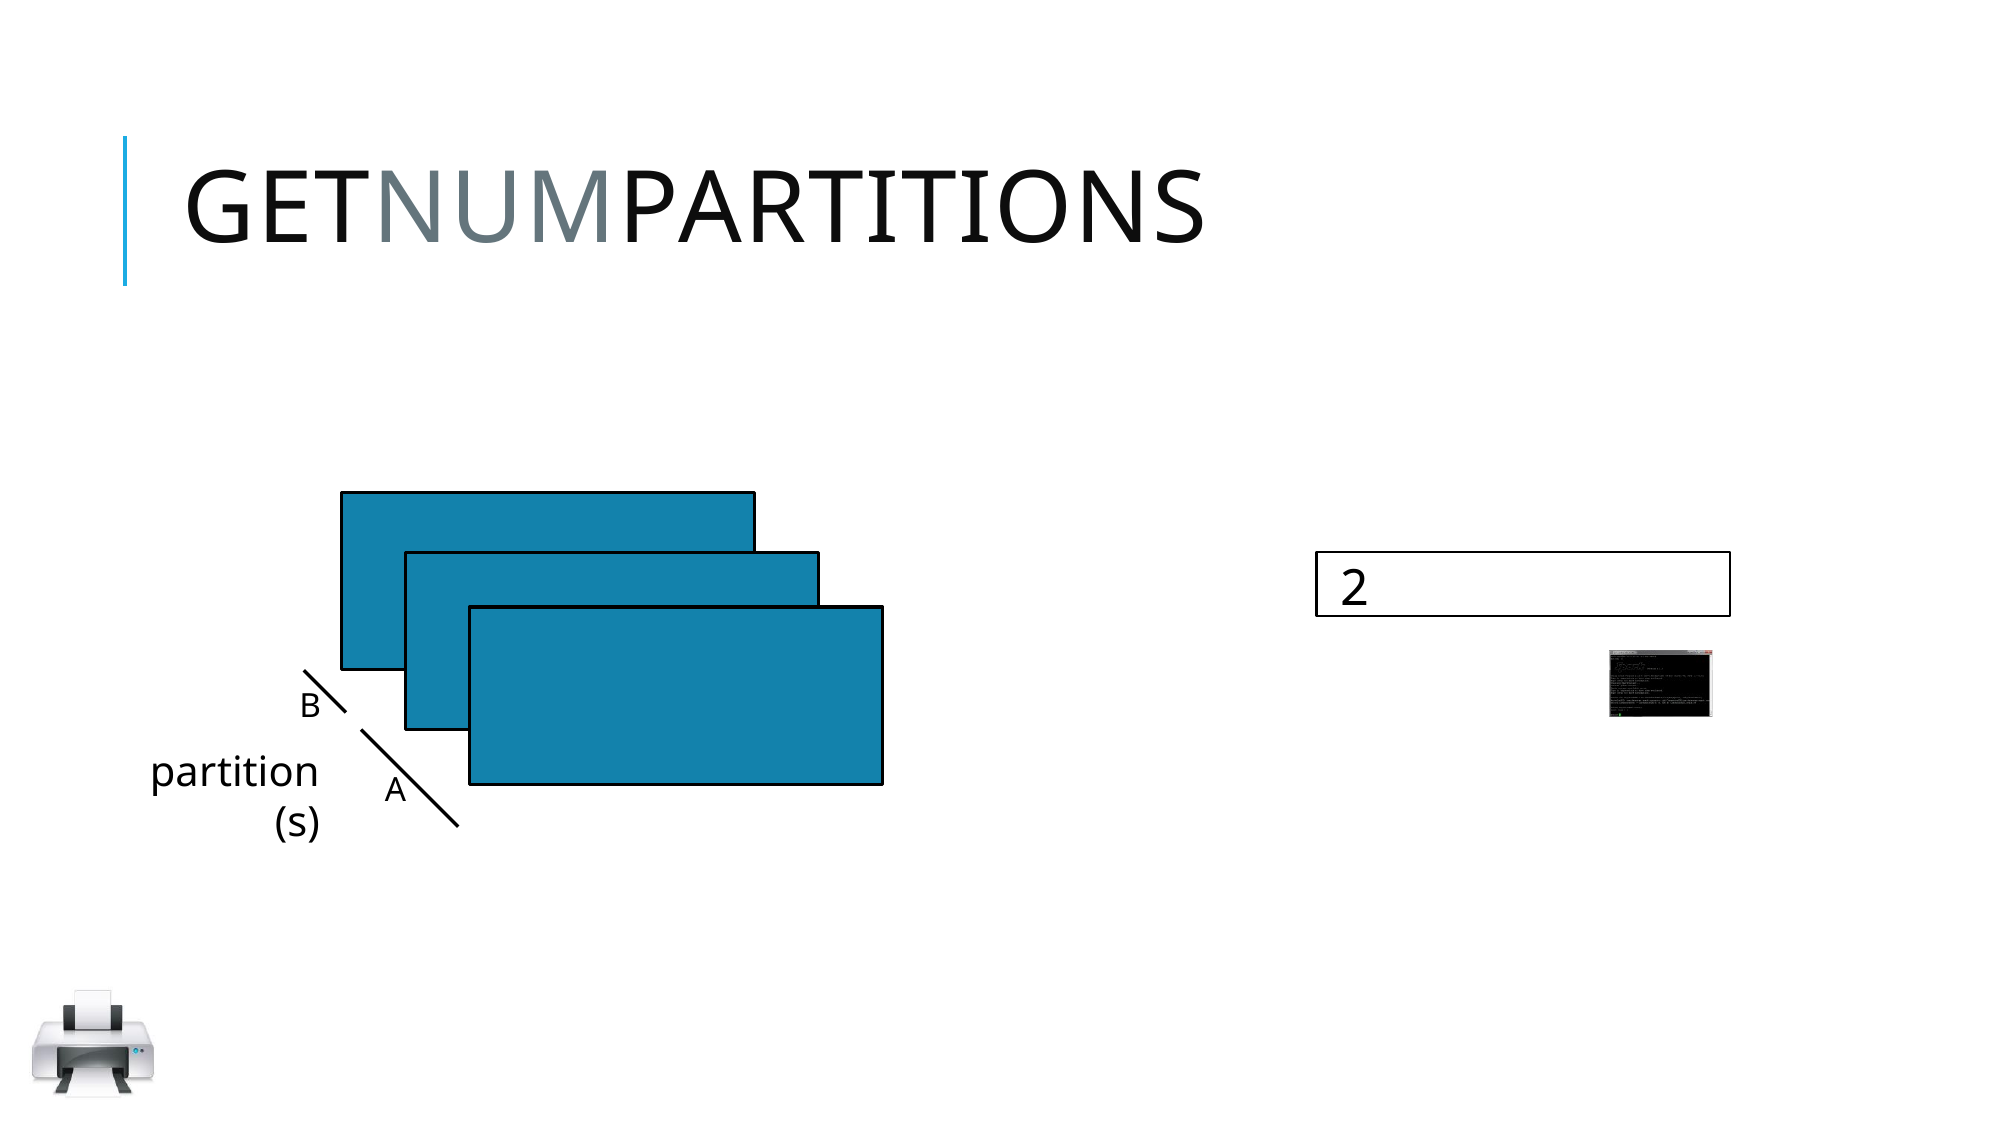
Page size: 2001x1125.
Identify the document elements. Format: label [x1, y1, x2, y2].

text_box [1609, 650, 1713, 717]
text_box [139, 670, 346, 845]
title [180, 143, 1819, 331]
text_box [341, 492, 883, 785]
text_box [1316, 552, 1730, 616]
text_box [28, 986, 156, 1100]
text_box [361, 729, 459, 827]
